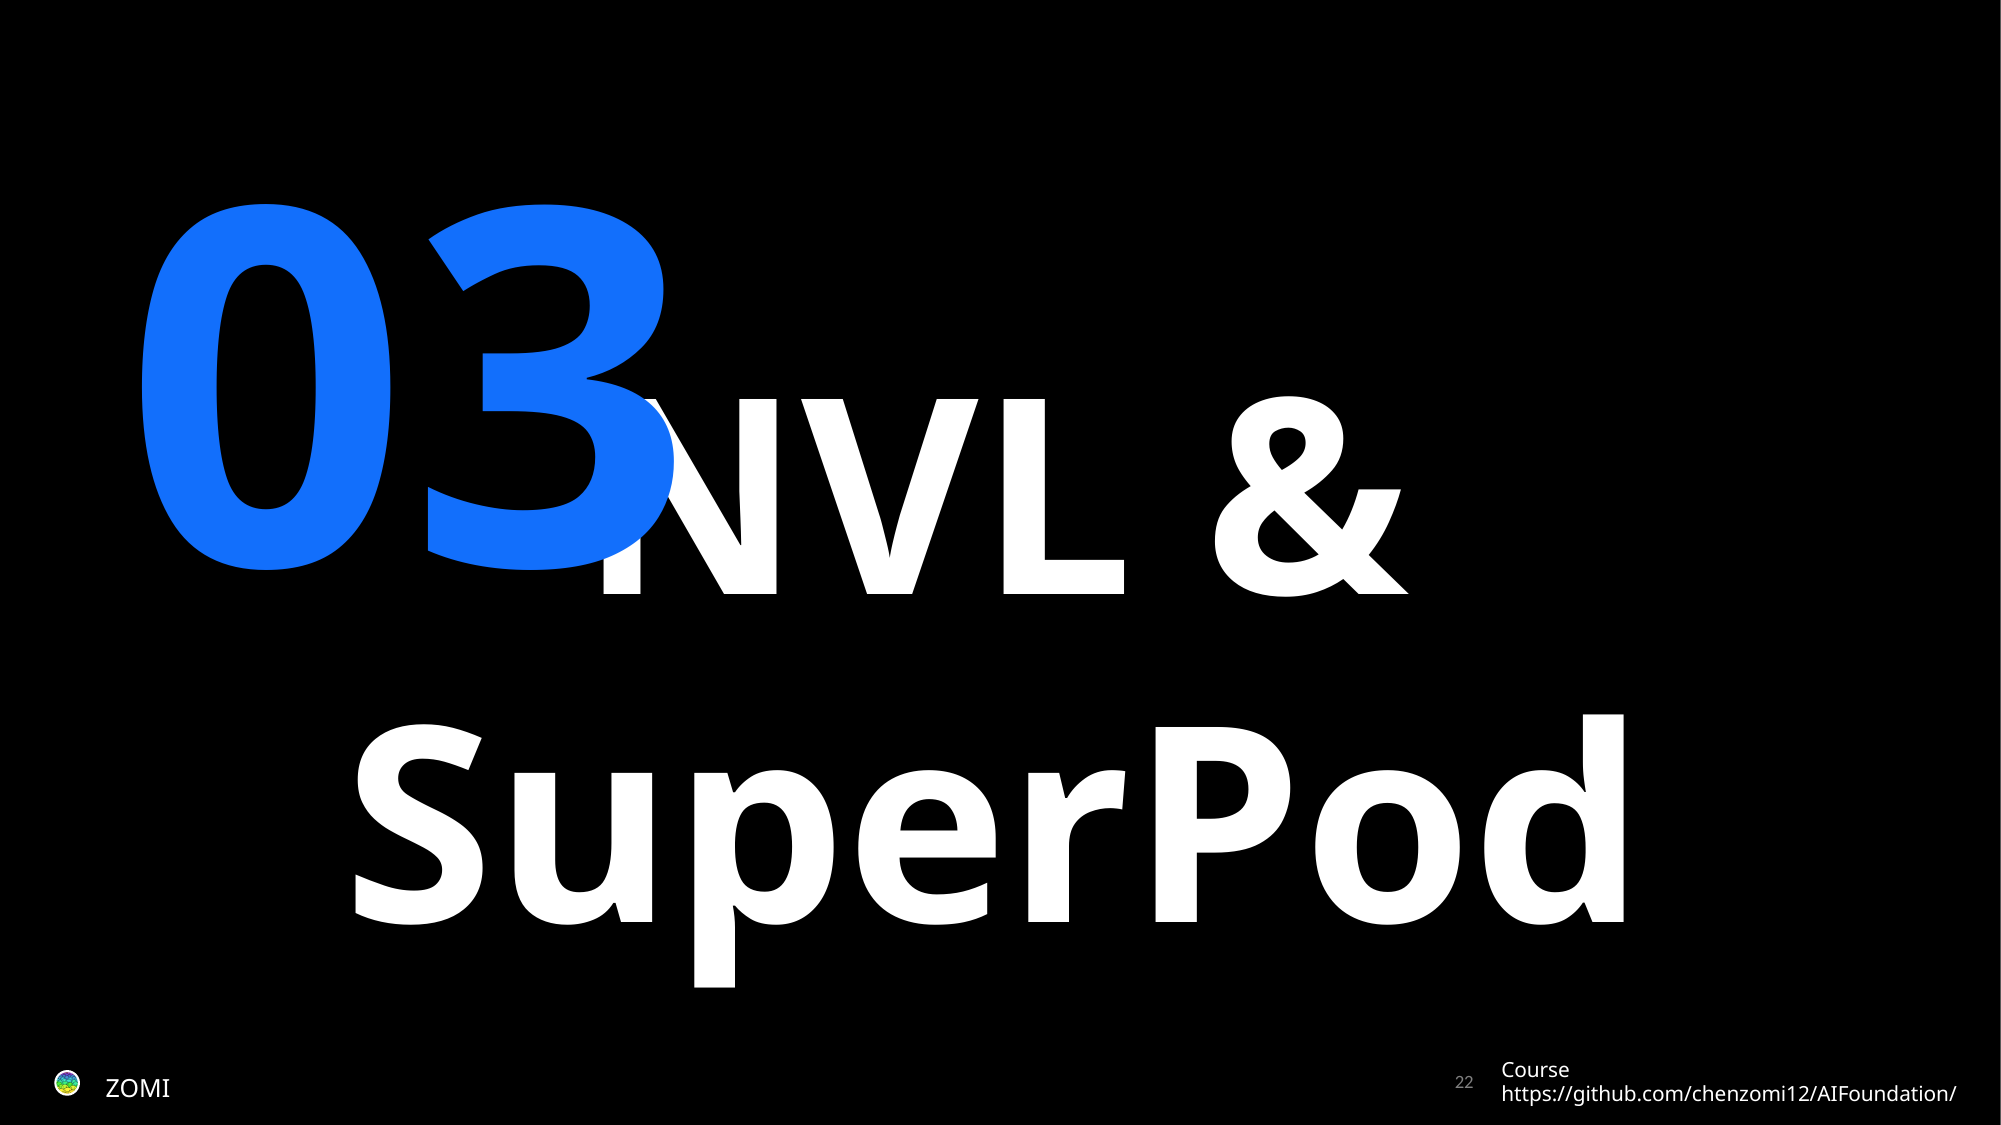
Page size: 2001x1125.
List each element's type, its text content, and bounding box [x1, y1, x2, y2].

picture [57, 1073, 77, 1093]
text_box NVL & SuperPod [79, 313, 1910, 986]
text_box 03 [90, 60, 729, 673]
